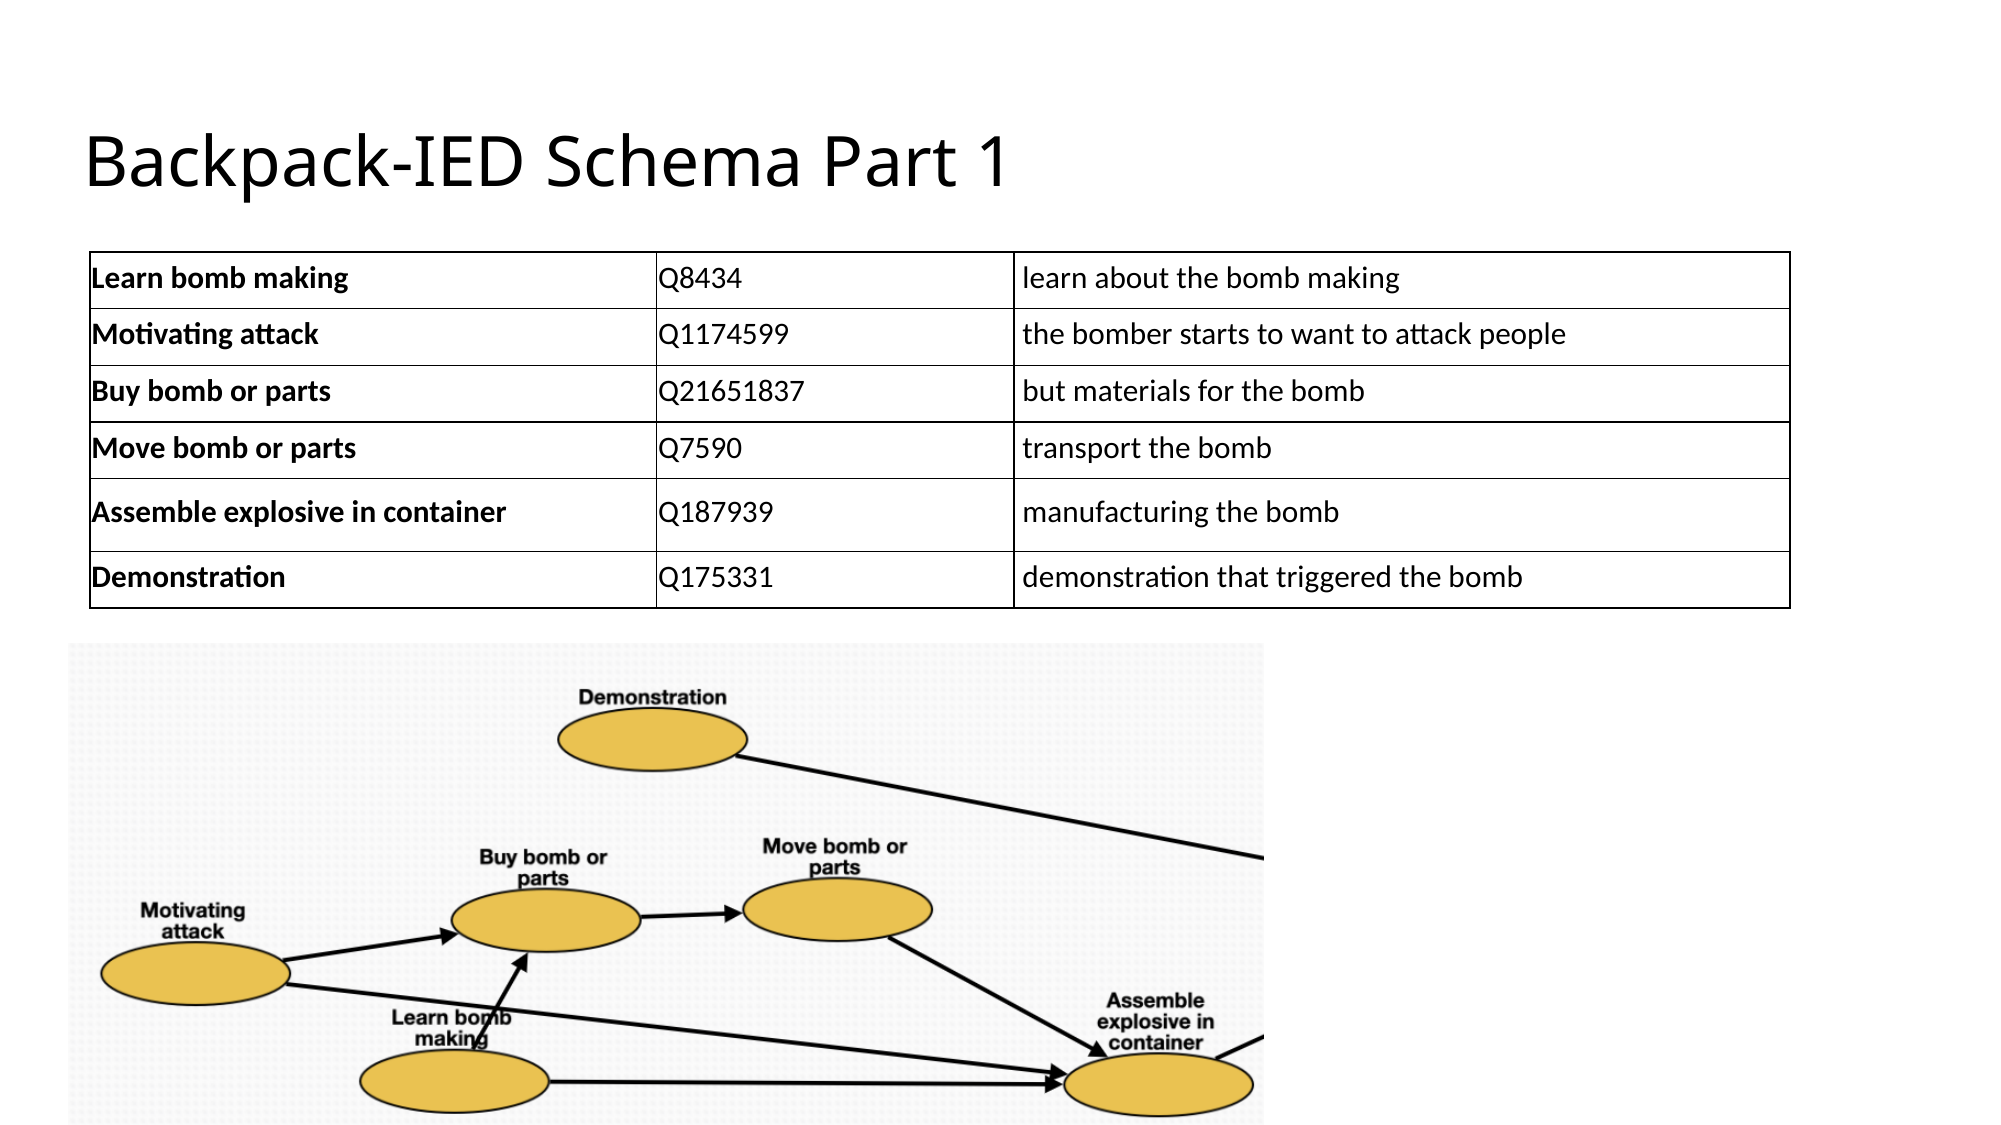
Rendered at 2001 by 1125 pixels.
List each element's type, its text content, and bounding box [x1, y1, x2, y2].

table_cell Demonstration [91, 552, 656, 607]
table_cell manufacturing the bomb [1015, 479, 1789, 551]
table_cell transport the bomb [1015, 423, 1789, 478]
picture [68, 643, 1264, 1125]
table_cell Q21651837 [657, 366, 1013, 421]
table_cell Motivating attack [91, 309, 656, 365]
table_cell Buy bomb or parts [91, 366, 656, 421]
table_cell the bomber starts to want to attack people [1015, 309, 1789, 365]
title Backpack-IED Schema Part 1 [68, 97, 1932, 223]
table_cell Move bomb or parts [91, 423, 656, 478]
table_header learn about the bomb making [1015, 253, 1789, 308]
table_cell but materials for the bomb [1015, 366, 1789, 421]
table_header Q8434 [657, 253, 1013, 308]
table_cell demonstration that triggered the bomb [1015, 552, 1789, 607]
table_cell Q7590 [657, 423, 1013, 478]
table_cell Q175331 [657, 552, 1013, 607]
table_header Learn bomb making [91, 253, 656, 308]
table_cell Q187939 [657, 479, 1013, 551]
table_cell Assemble explosive in container [91, 479, 656, 551]
table_cell Q1174599 [657, 309, 1013, 365]
